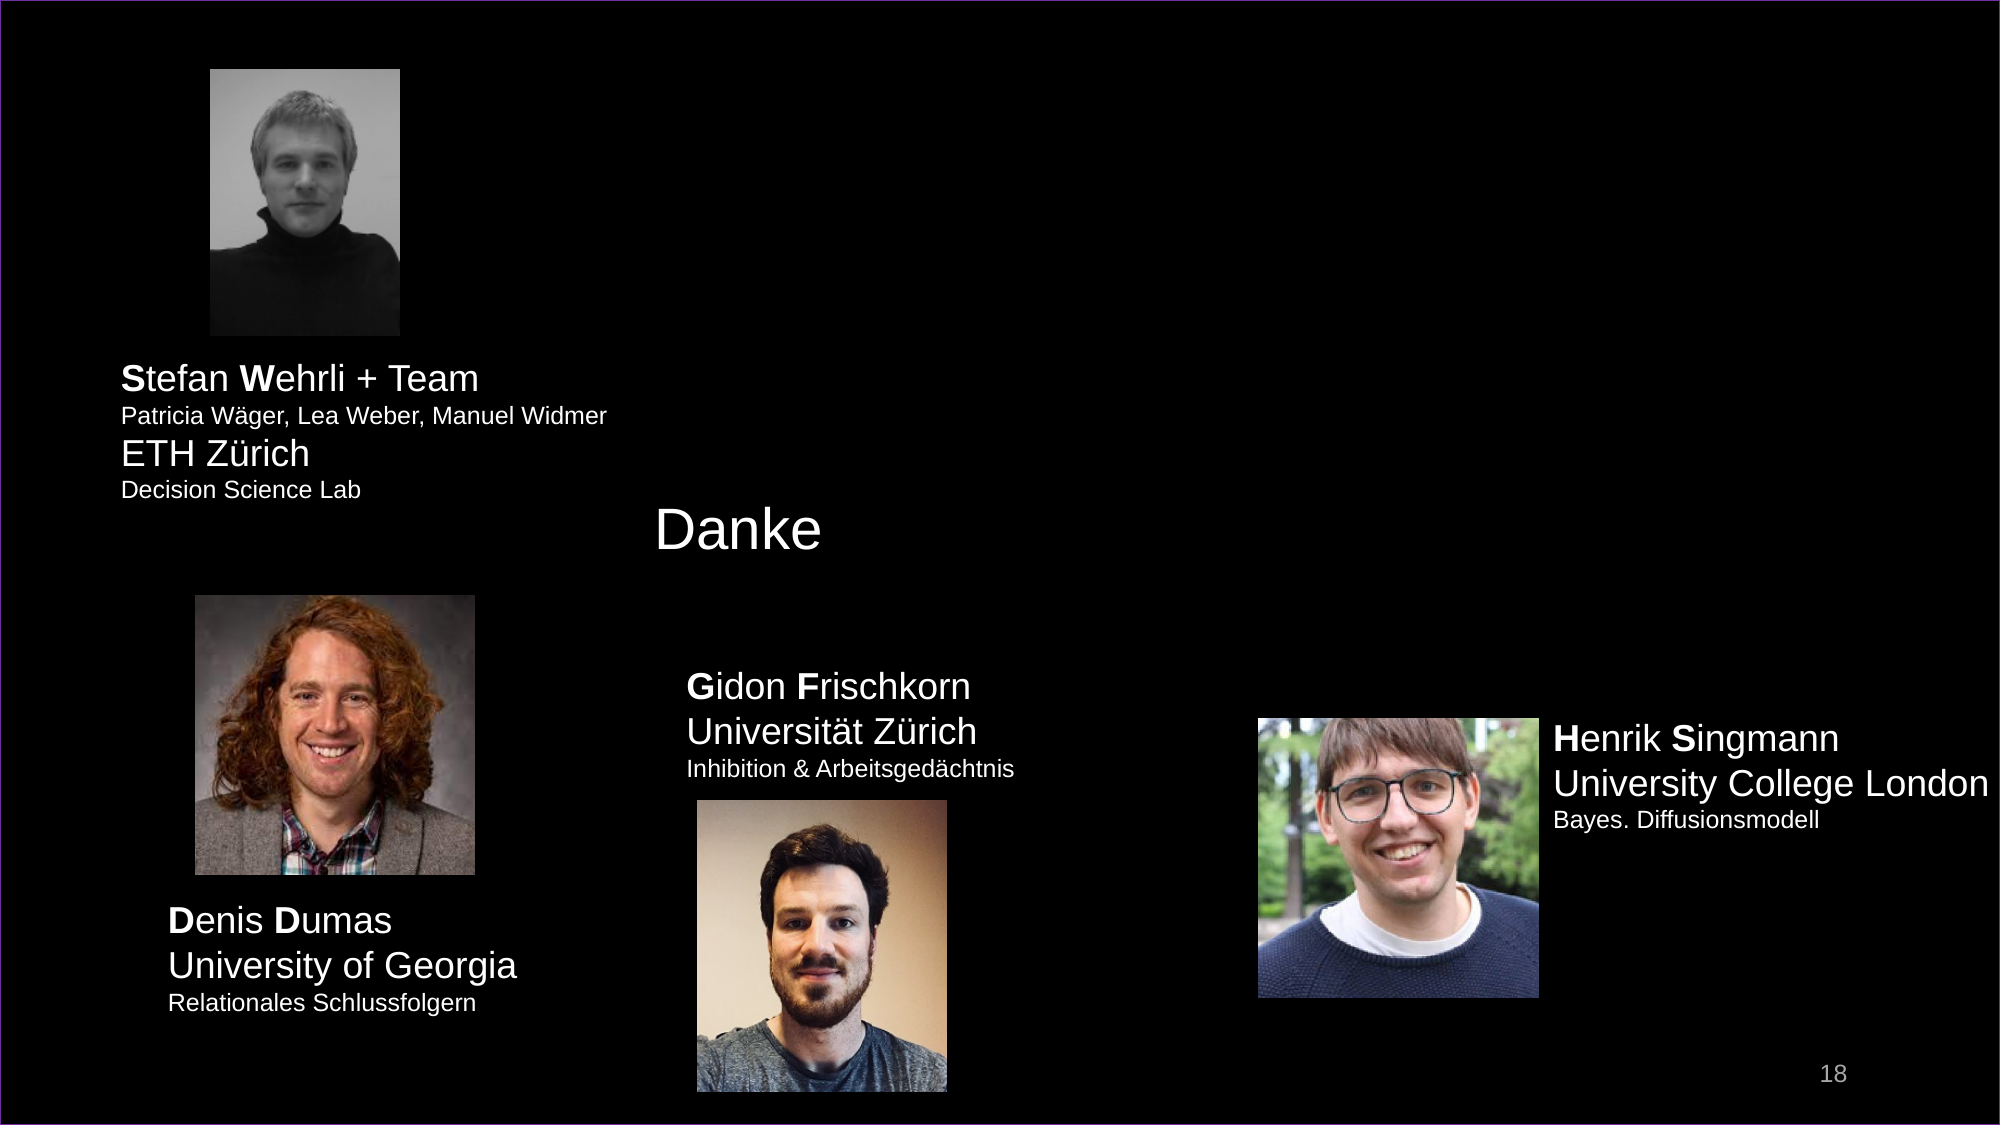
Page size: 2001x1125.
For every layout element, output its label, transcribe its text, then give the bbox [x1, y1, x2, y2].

text_box [0, 0, 2000, 1125]
text_box Denis Dumas University of Georgia Relationales Schlussfolgern [153, 889, 687, 1024]
text_box Henrik Singmann University College London Bayes. Diffusionsmodell [1538, 706, 2000, 841]
picture [195, 595, 475, 875]
picture [1258, 718, 1539, 998]
picture [210, 69, 400, 336]
text_box Gidon Frischkorn Universität Zürich Inhibition & Arbeitsgedächtnis [671, 655, 1238, 835]
picture [697, 800, 947, 1092]
text_box Stefan Wehrli + Team Patricia Wäger, Lea Weber, Manuel Widmer ETH Zürich Decision Science Lab [106, 346, 640, 512]
slide_number 18 [1412, 1042, 1863, 1103]
text_box Danke [639, 484, 1654, 569]
